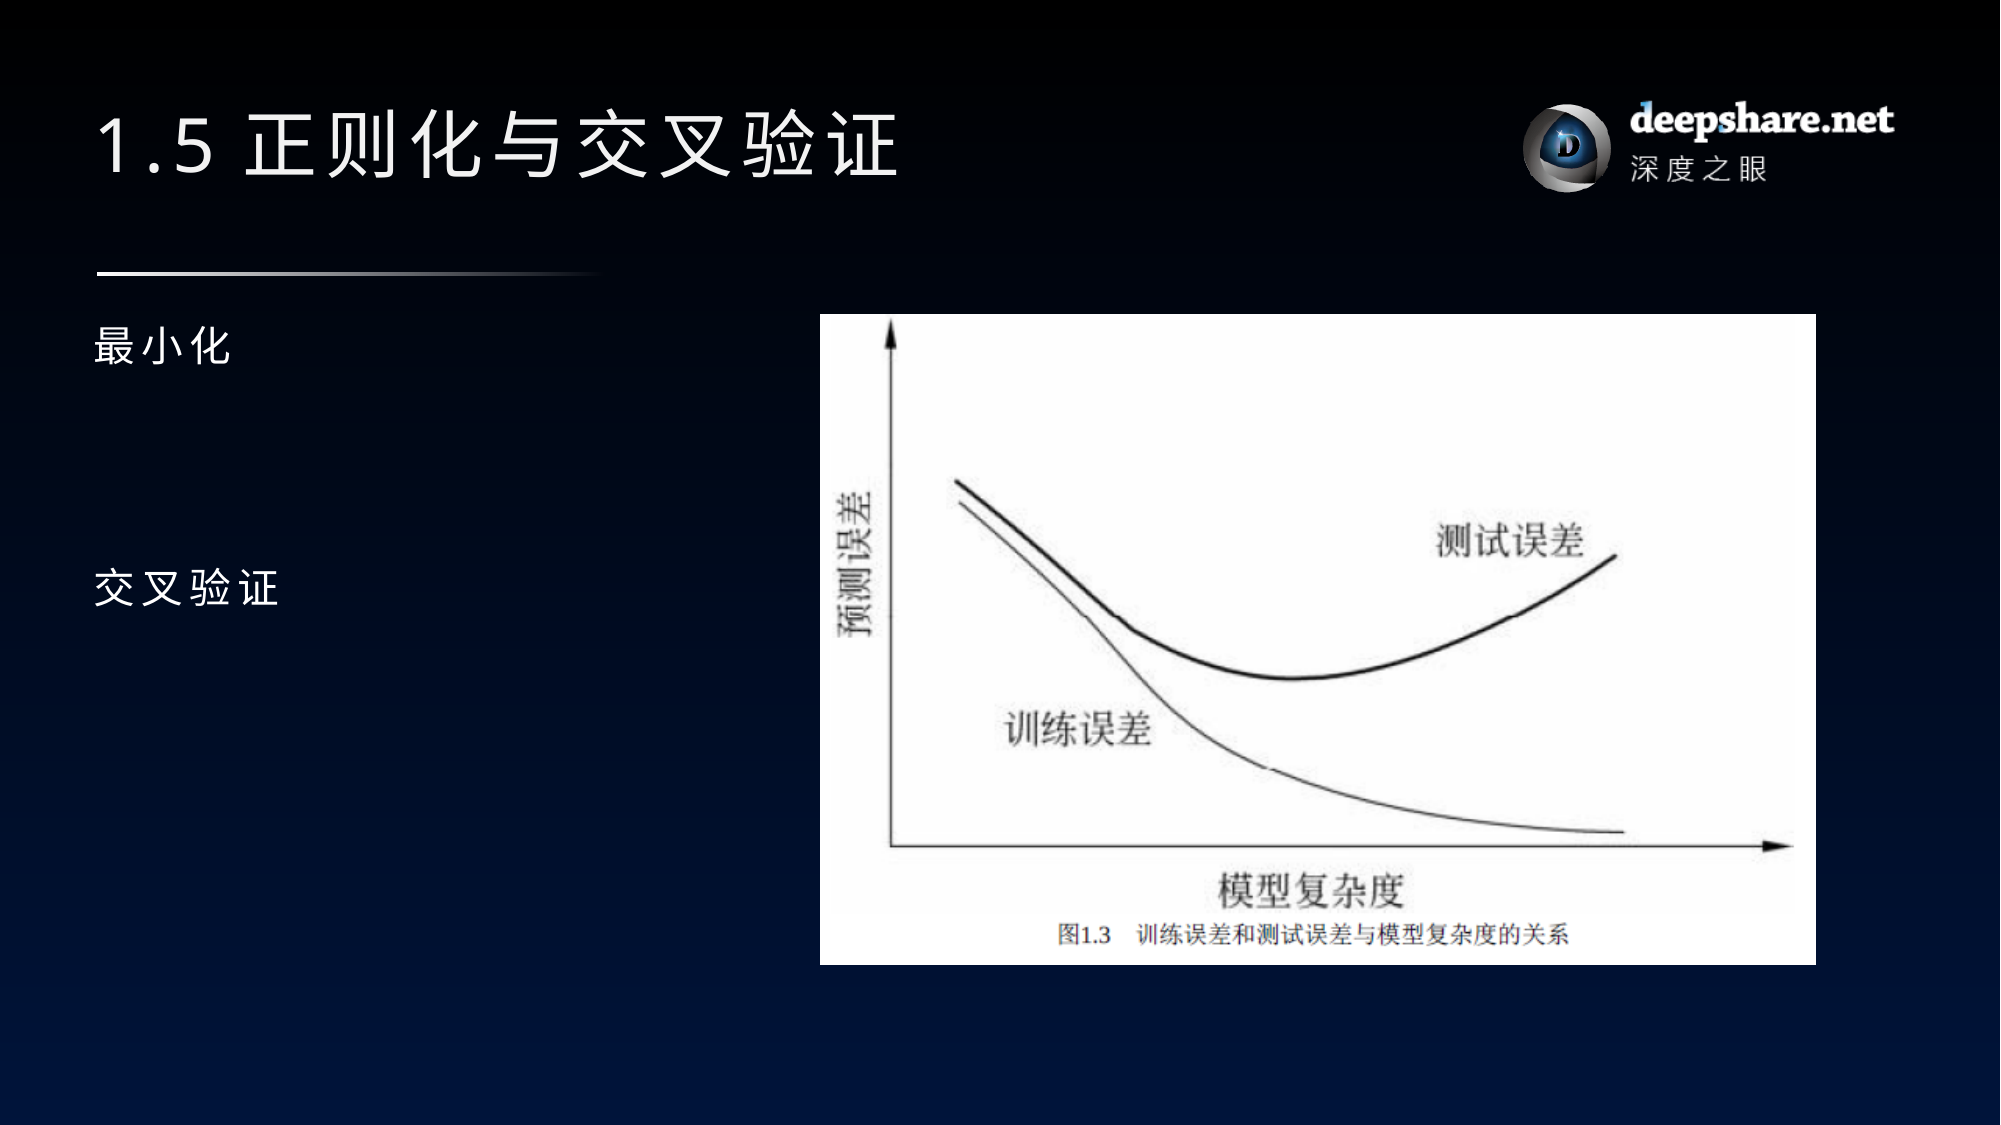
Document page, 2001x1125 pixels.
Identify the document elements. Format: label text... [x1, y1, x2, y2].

picture [820, 314, 1816, 965]
title 1.5正则化与交叉验证 [78, 100, 1192, 198]
picture [1517, 44, 1903, 225]
